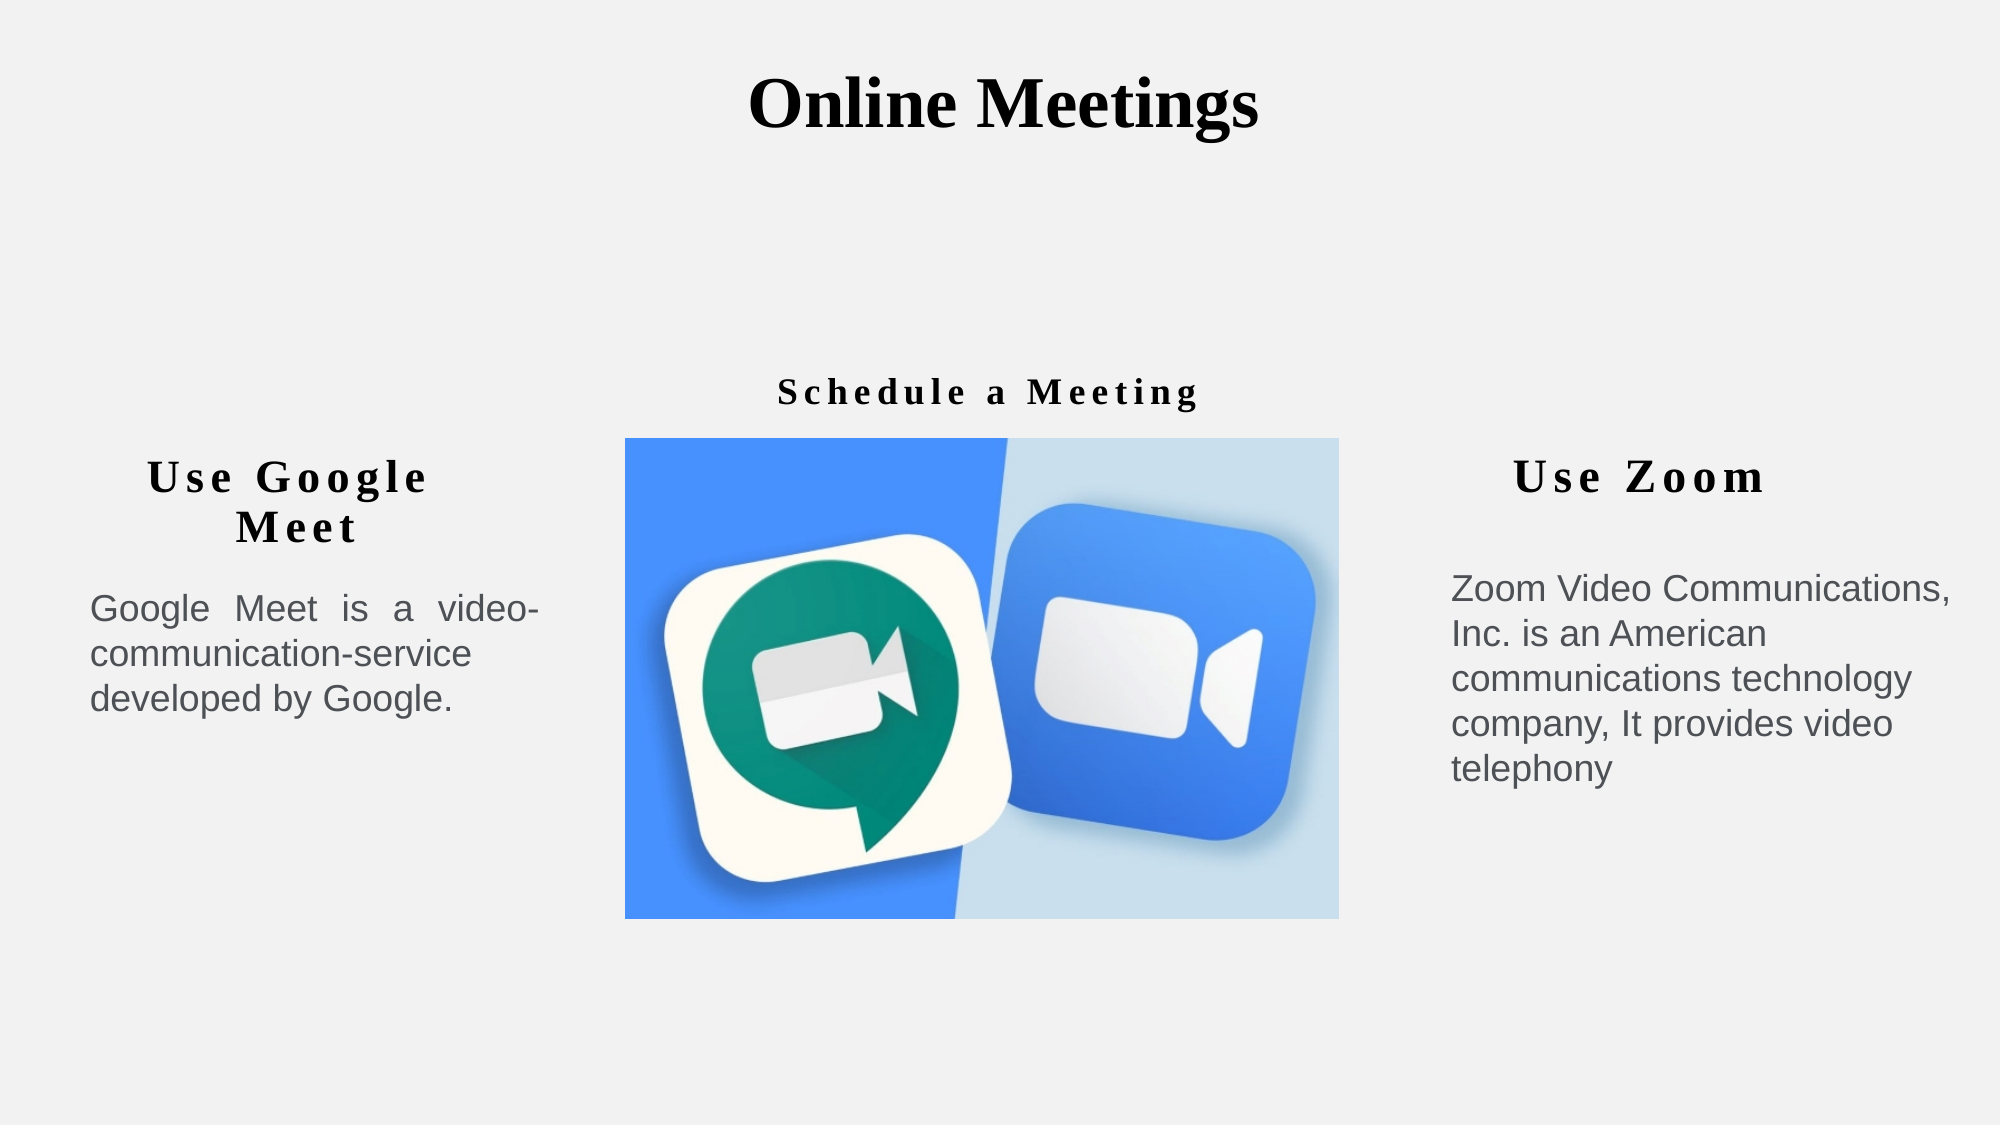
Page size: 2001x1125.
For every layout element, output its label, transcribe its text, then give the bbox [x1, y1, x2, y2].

title Online Meetings [554, 30, 1454, 179]
picture [625, 438, 1339, 919]
text_box Use Zoom [1339, 438, 1967, 567]
text_box Zoom Video Communications, Inc. is an American communications technology company, It provides video telephony [1436, 556, 1976, 797]
text_box Google Meet is a video-communication-service developed by Google. [74, 576, 555, 726]
text_box Use Google Meet [0, 445, 625, 561]
text_box Schedule a Meeting [762, 359, 1228, 420]
